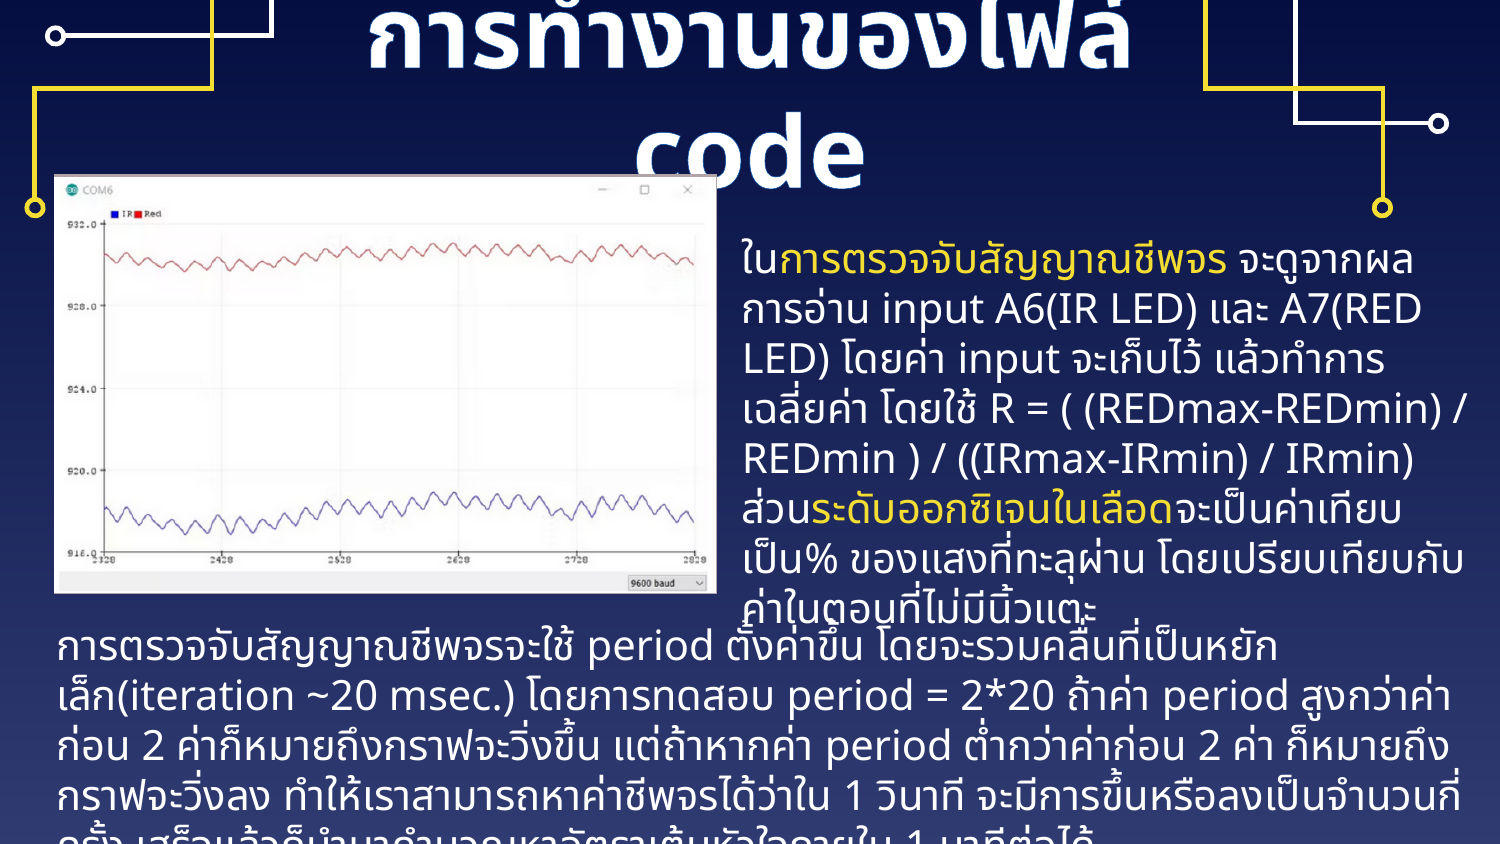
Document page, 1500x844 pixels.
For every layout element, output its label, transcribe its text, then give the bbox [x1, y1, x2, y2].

picture [53, 173, 717, 594]
text_box การตรวจจับสัญญาณชีพจรจะใช้ period ตั้งค่าขึ้น โดยจะรวมคลื่นที่เป็นหยักเล็ก(iteration ~20 msec.) โดยการทดสอบ period = 2*20 ถ้าค่า period สูงกว่าค่าก่อน 2 ค่าก็หมายถึงกราฟจะวิ่งขึ้น แต่ถ้าหากค่า period ต่ำกว่าค่าก่อน 2 ค่า ก็หมายถึงกราฟจะวิ่งลง ทำให้เราสามารถหาค่าชีพจรได้ว่าใน 1 วินาที จะมีการขึ้นหรือลงเป็นจำนวนกี่ครั้ง เสร็จแล้วก็นำมาคำนวณหาอัตราเต้นหัวใจภายใน 1 นาทีต่อได้ [41, 611, 1487, 844]
text_box ในการตรวจจับสัญญาณชีพจร จะดูจากผลการอ่าน input A6(IR LED) และ A7(RED LED) โดยค่า input จะเก็บไว้ แล้วทำการ เฉลี่ยค่า โดยใช้ R = ( (REDmax-REDmin) / REDmin ) / ((IRmax-IRmin) / IRmin) ส่วนระดับออกซิเจนในเลือดจะเป็นค่าเทียบเป็น% ของแสงที่ทะลุผ่าน โดยเปรียบเทียบกับค่าในตอนที่ไม่มีนิ้วแตะ [727, 224, 1487, 611]
title การทำงานของไฟล์ code [279, 48, 1221, 128]
